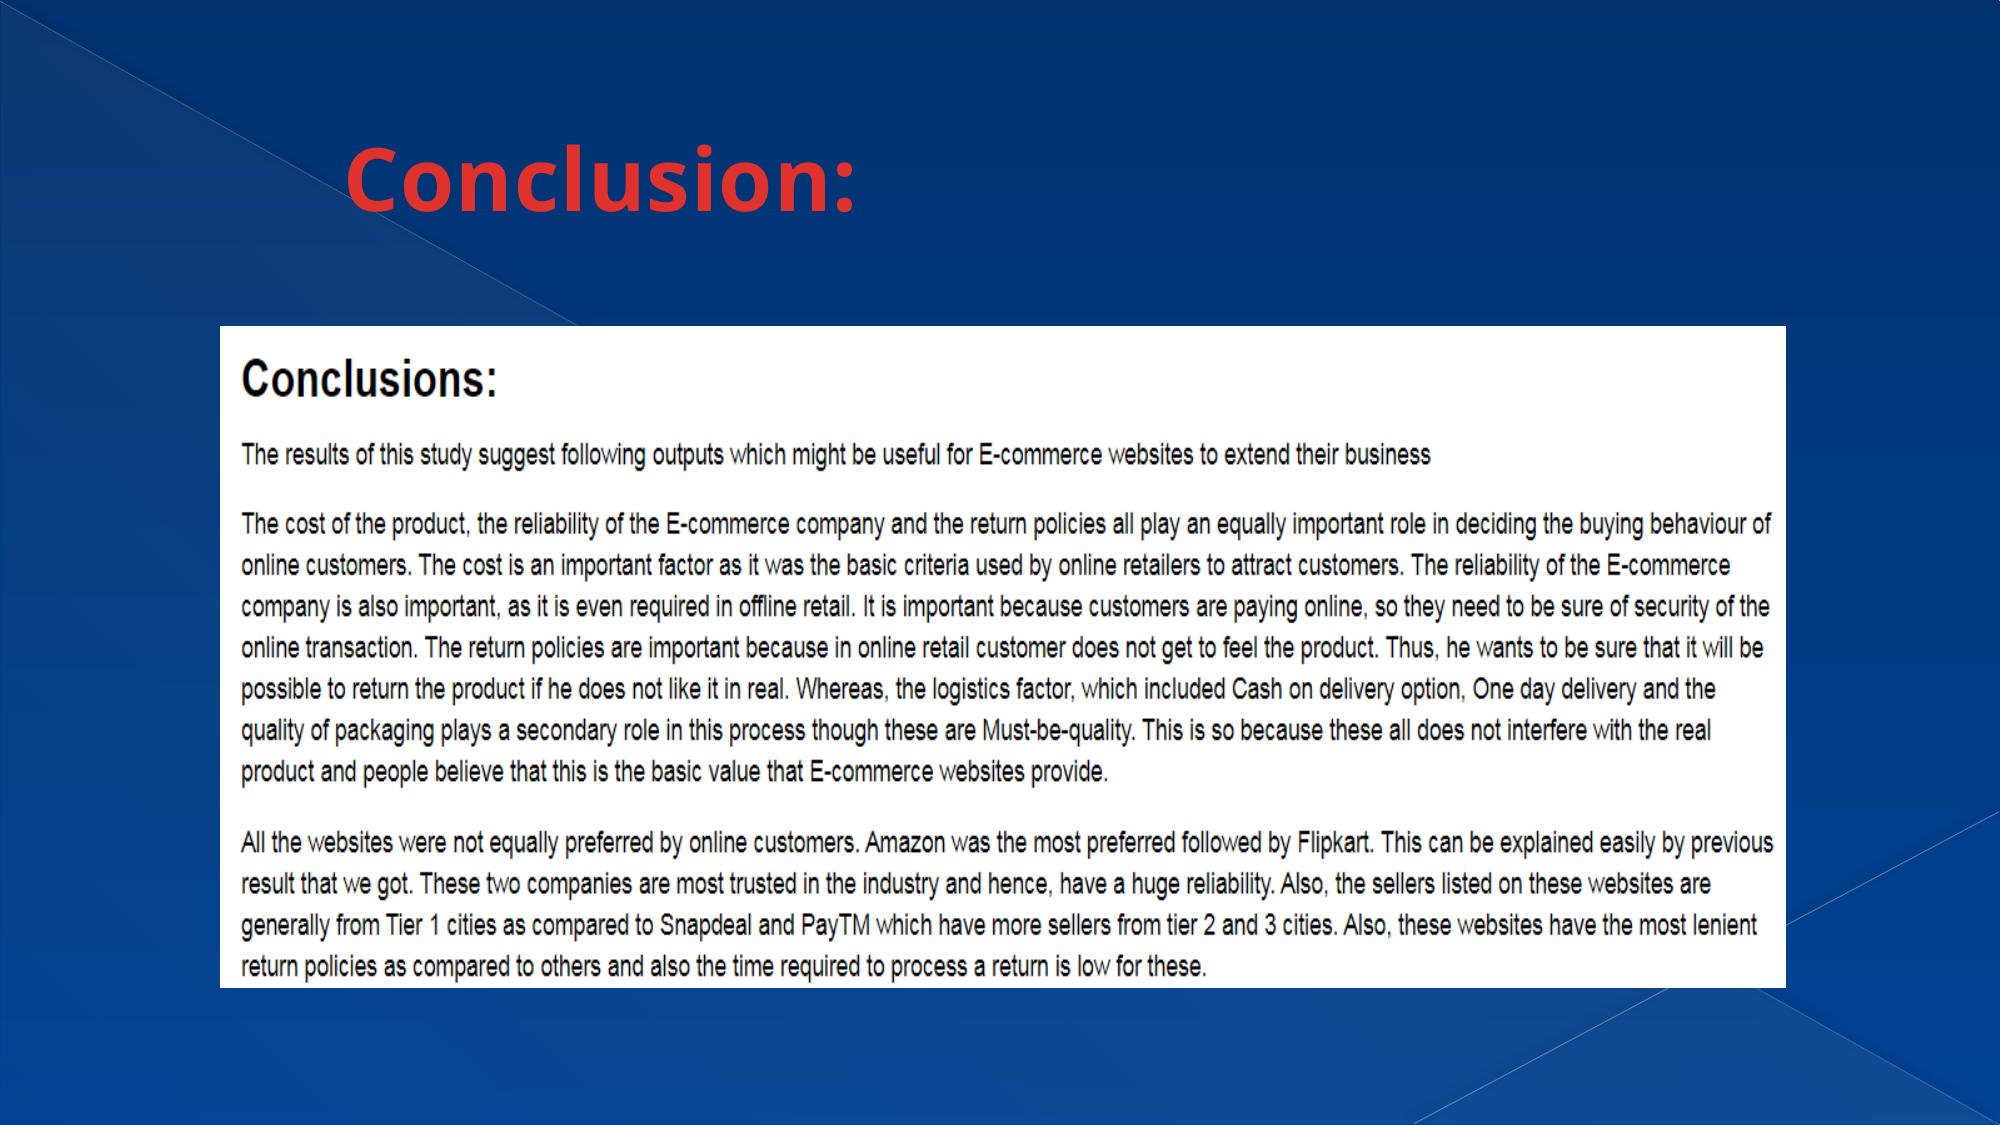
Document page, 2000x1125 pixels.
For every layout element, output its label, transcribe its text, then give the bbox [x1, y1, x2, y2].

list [219, 326, 1786, 988]
title Conclusion: [249, 62, 1863, 291]
